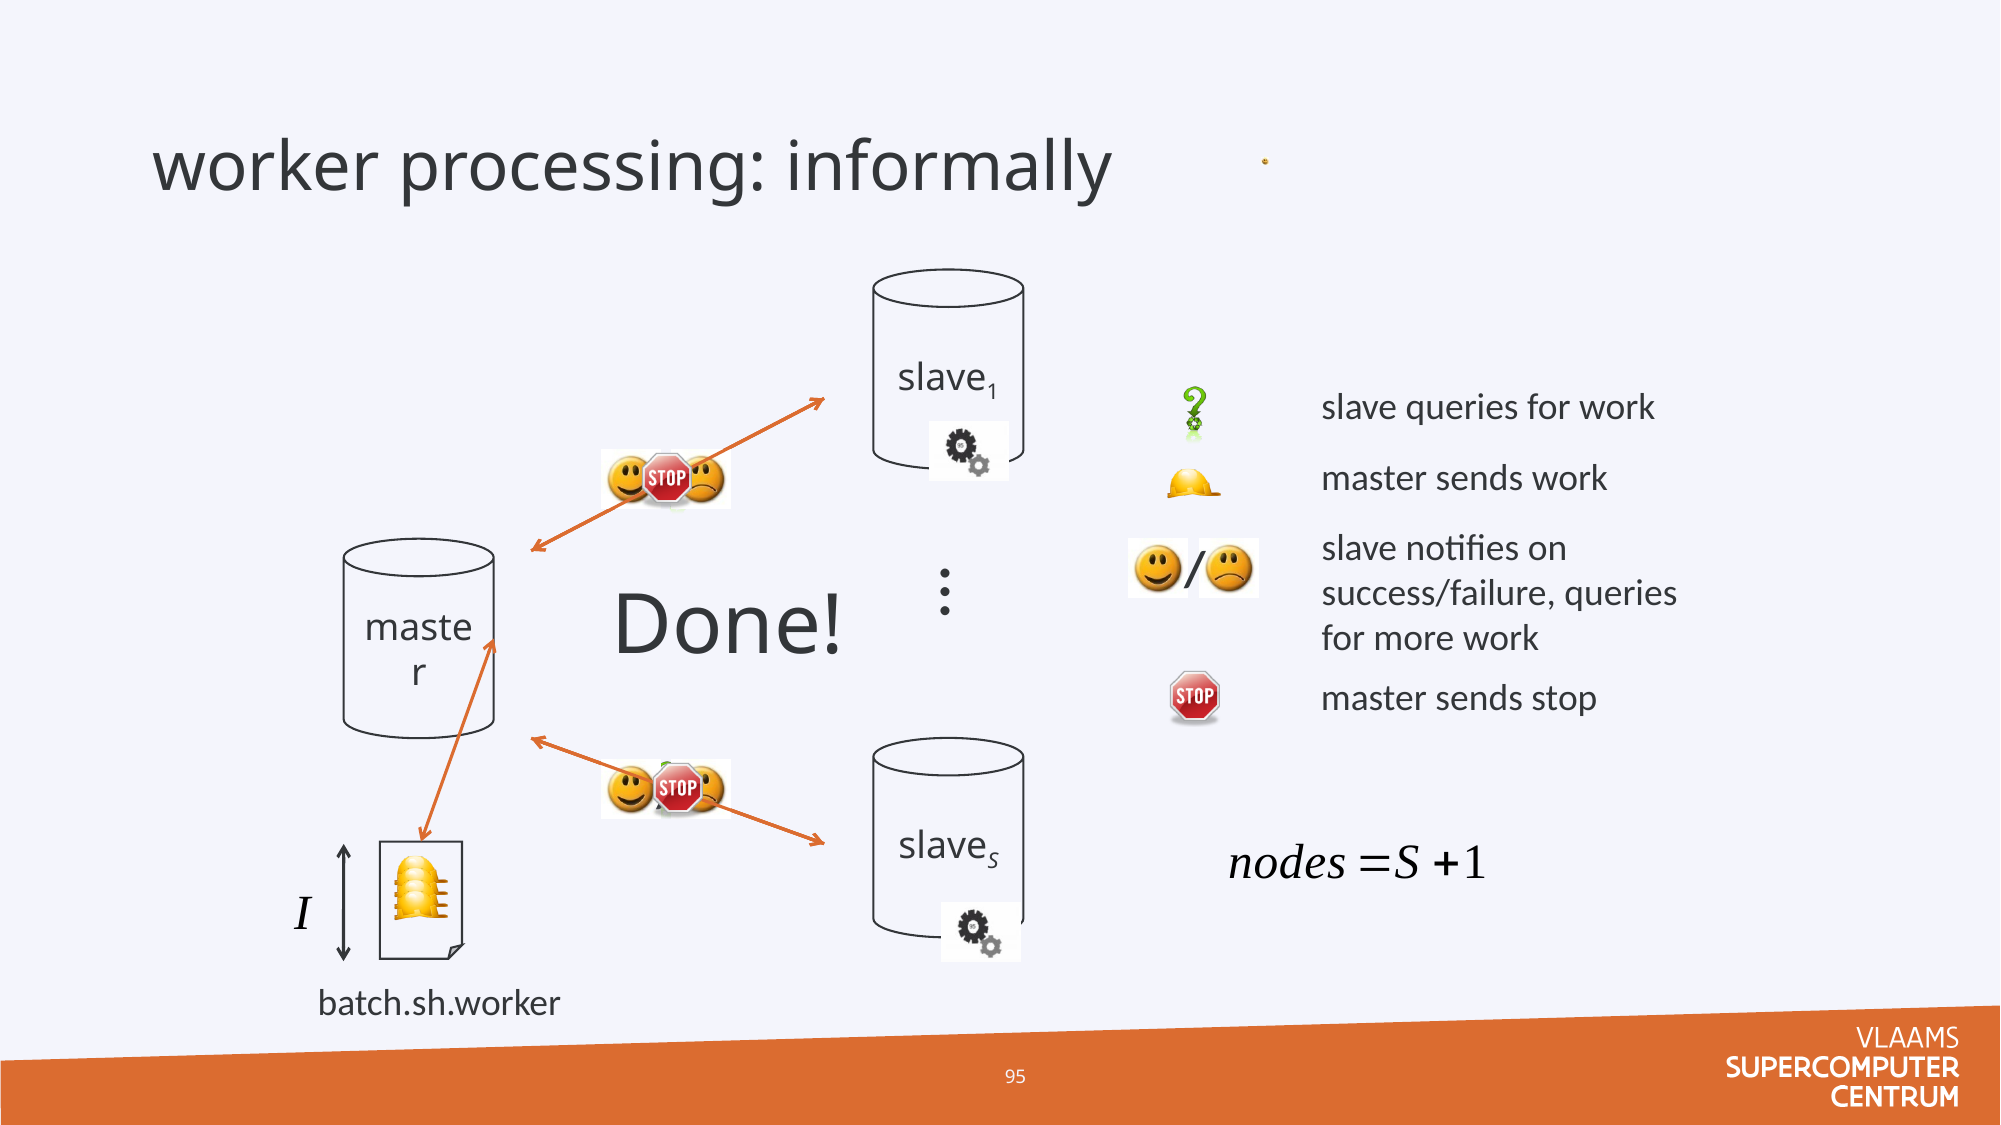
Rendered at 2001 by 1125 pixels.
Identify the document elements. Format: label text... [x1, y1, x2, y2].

picture [929, 421, 1009, 481]
text_box master sends work [1306, 445, 1624, 505]
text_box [1220, 833, 1493, 891]
picture [1261, 157, 1269, 165]
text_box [301, 841, 579, 1032]
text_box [368, 788, 472, 792]
text_box slaveS [872, 736, 1025, 939]
picture [1164, 386, 1224, 446]
text_box slave notifies on success/failure, queries for more work [1306, 515, 1694, 666]
picture [1163, 456, 1223, 516]
text_box master [342, 537, 495, 740]
text_box … [919, 551, 1024, 633]
picture [390, 843, 450, 939]
slide_number 95 [958, 1047, 1042, 1108]
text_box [531, 398, 825, 551]
picture [1725, 1021, 1960, 1117]
text_box slave queries for work [1306, 374, 1671, 435]
picture [941, 902, 1021, 962]
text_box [1128, 528, 1259, 605]
text_box slave1 [872, 268, 1025, 470]
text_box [285, 884, 327, 938]
text_box Done! [597, 562, 859, 678]
title worker processing: informally [137, 59, 1863, 278]
picture [1164, 667, 1224, 727]
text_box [531, 738, 825, 844]
text_box master sends stop [1306, 665, 1613, 726]
